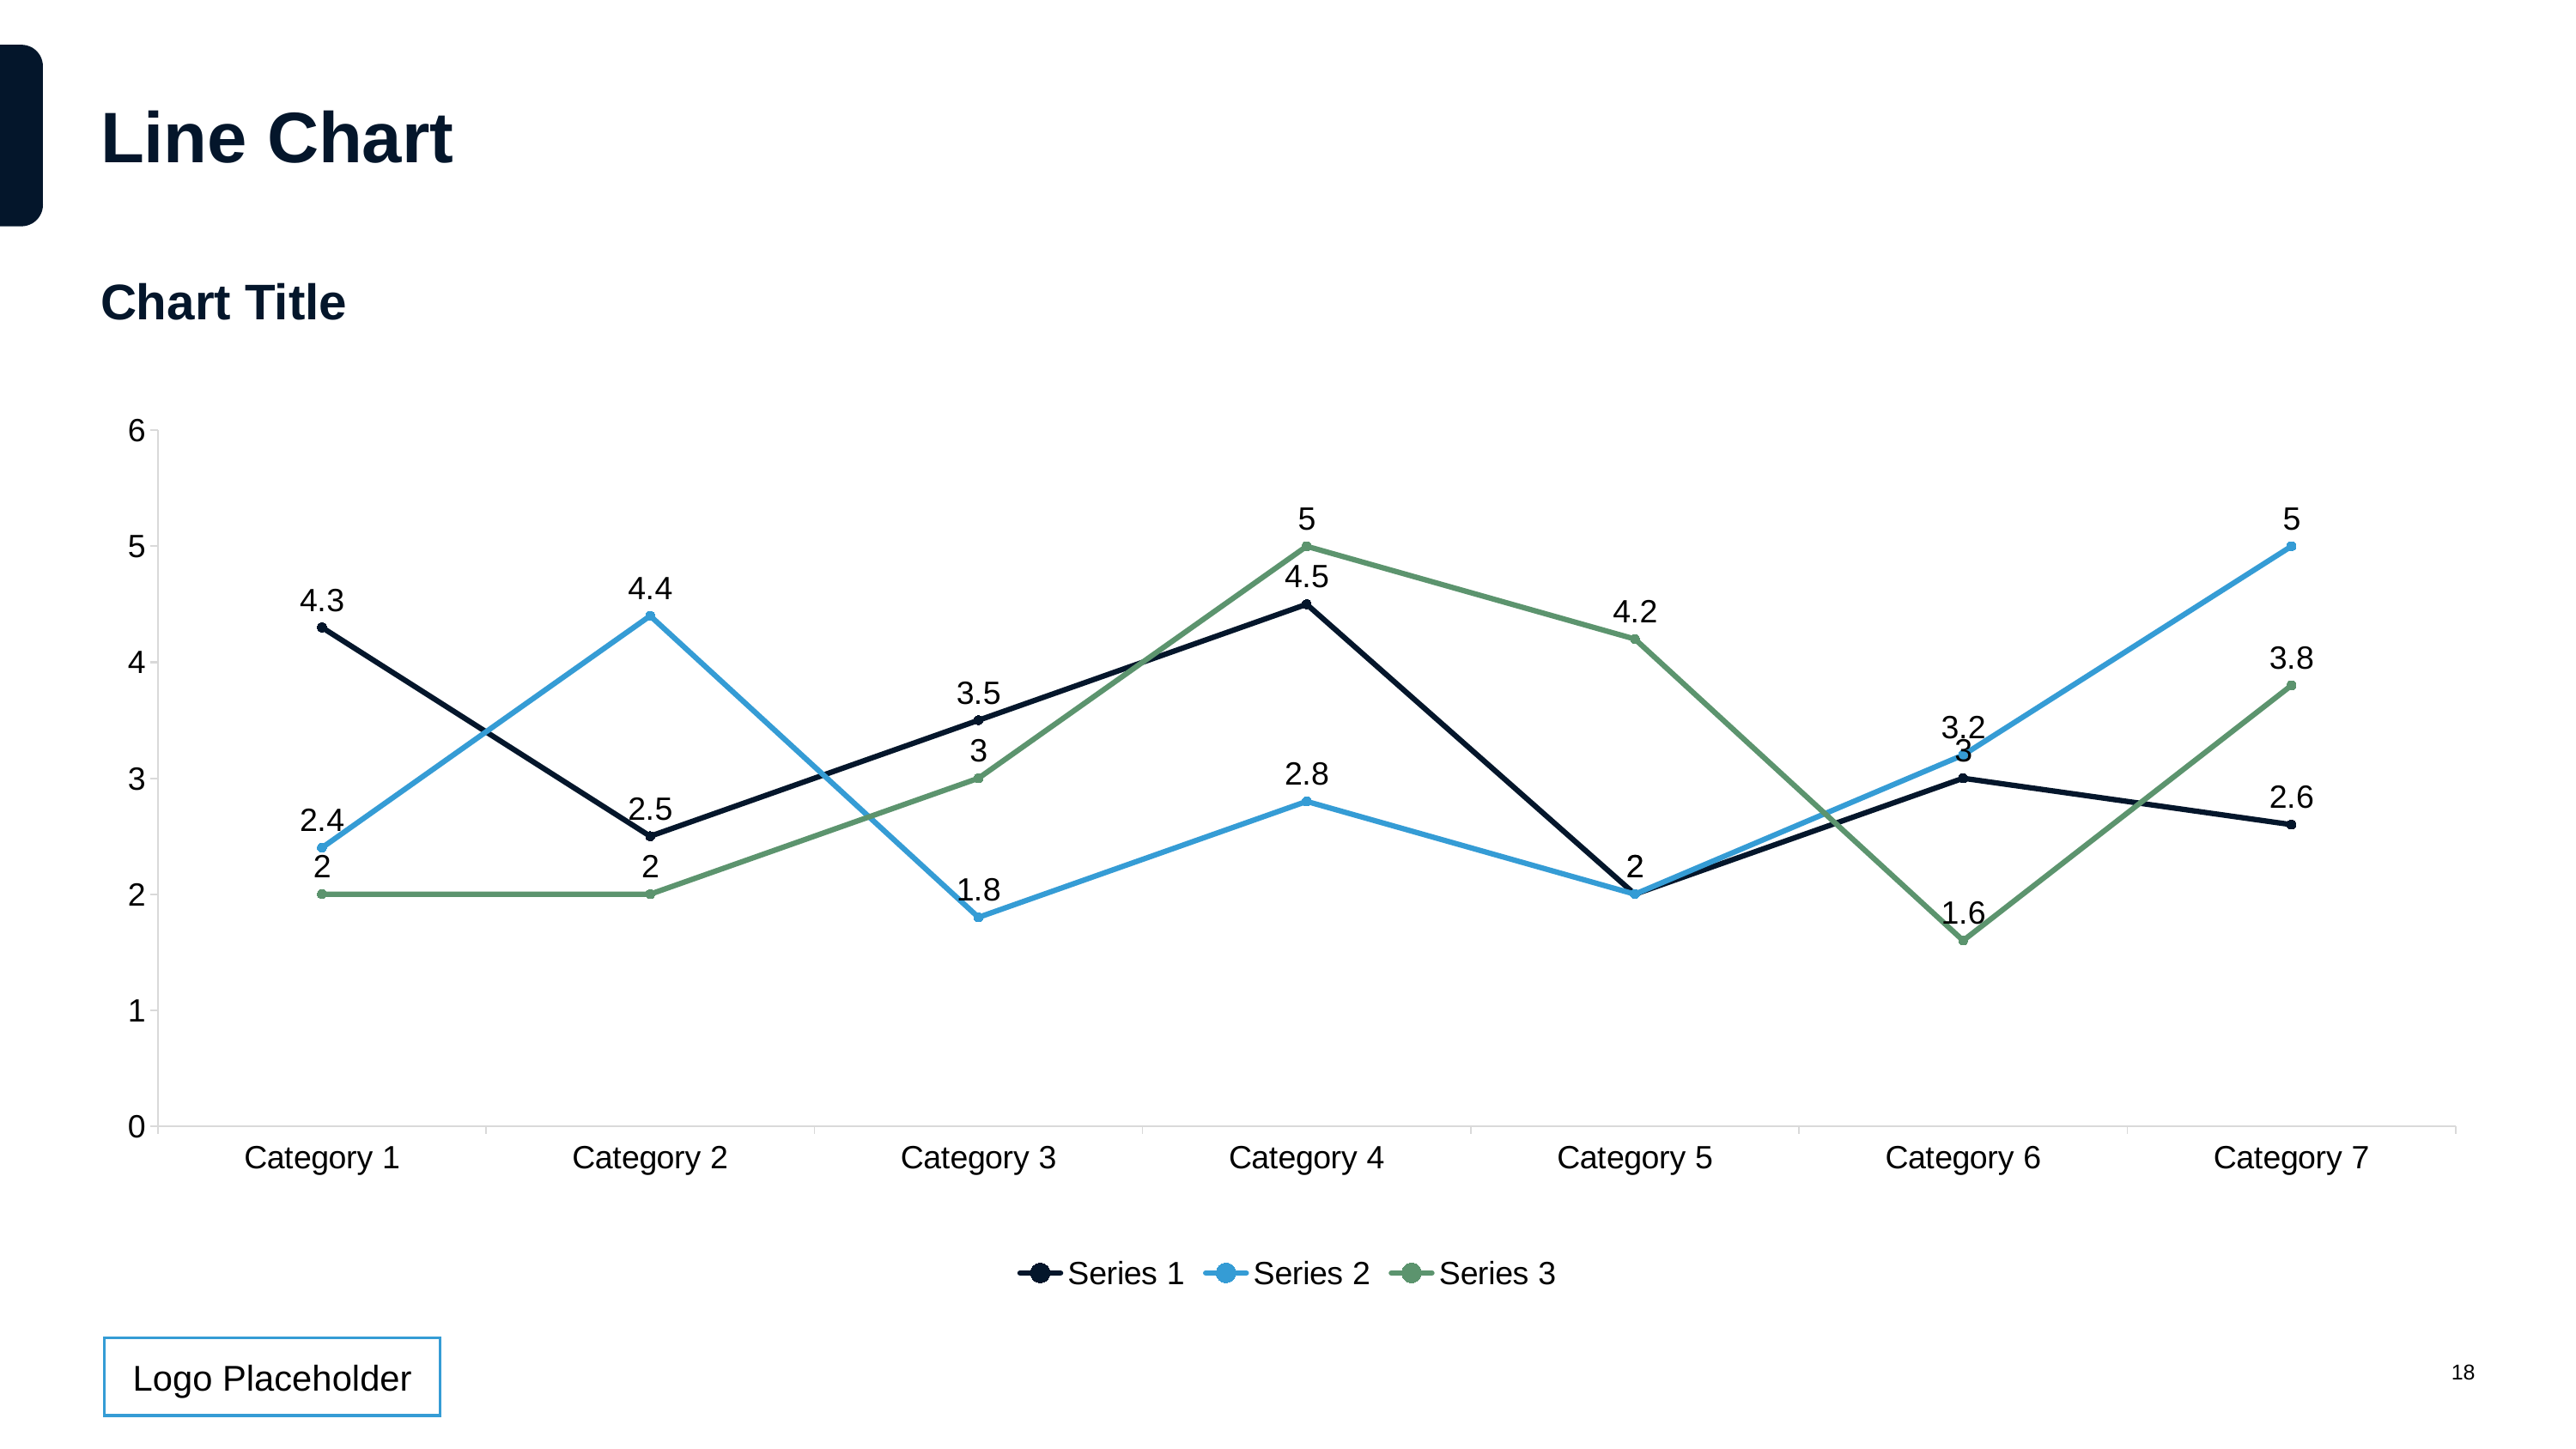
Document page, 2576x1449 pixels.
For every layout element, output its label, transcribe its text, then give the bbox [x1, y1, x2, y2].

text_box Chart Title [100, 270, 2476, 330]
title Line Chart [100, 45, 2476, 223]
slide_number 18 [2362, 1337, 2476, 1404]
chart [100, 402, 2476, 1299]
